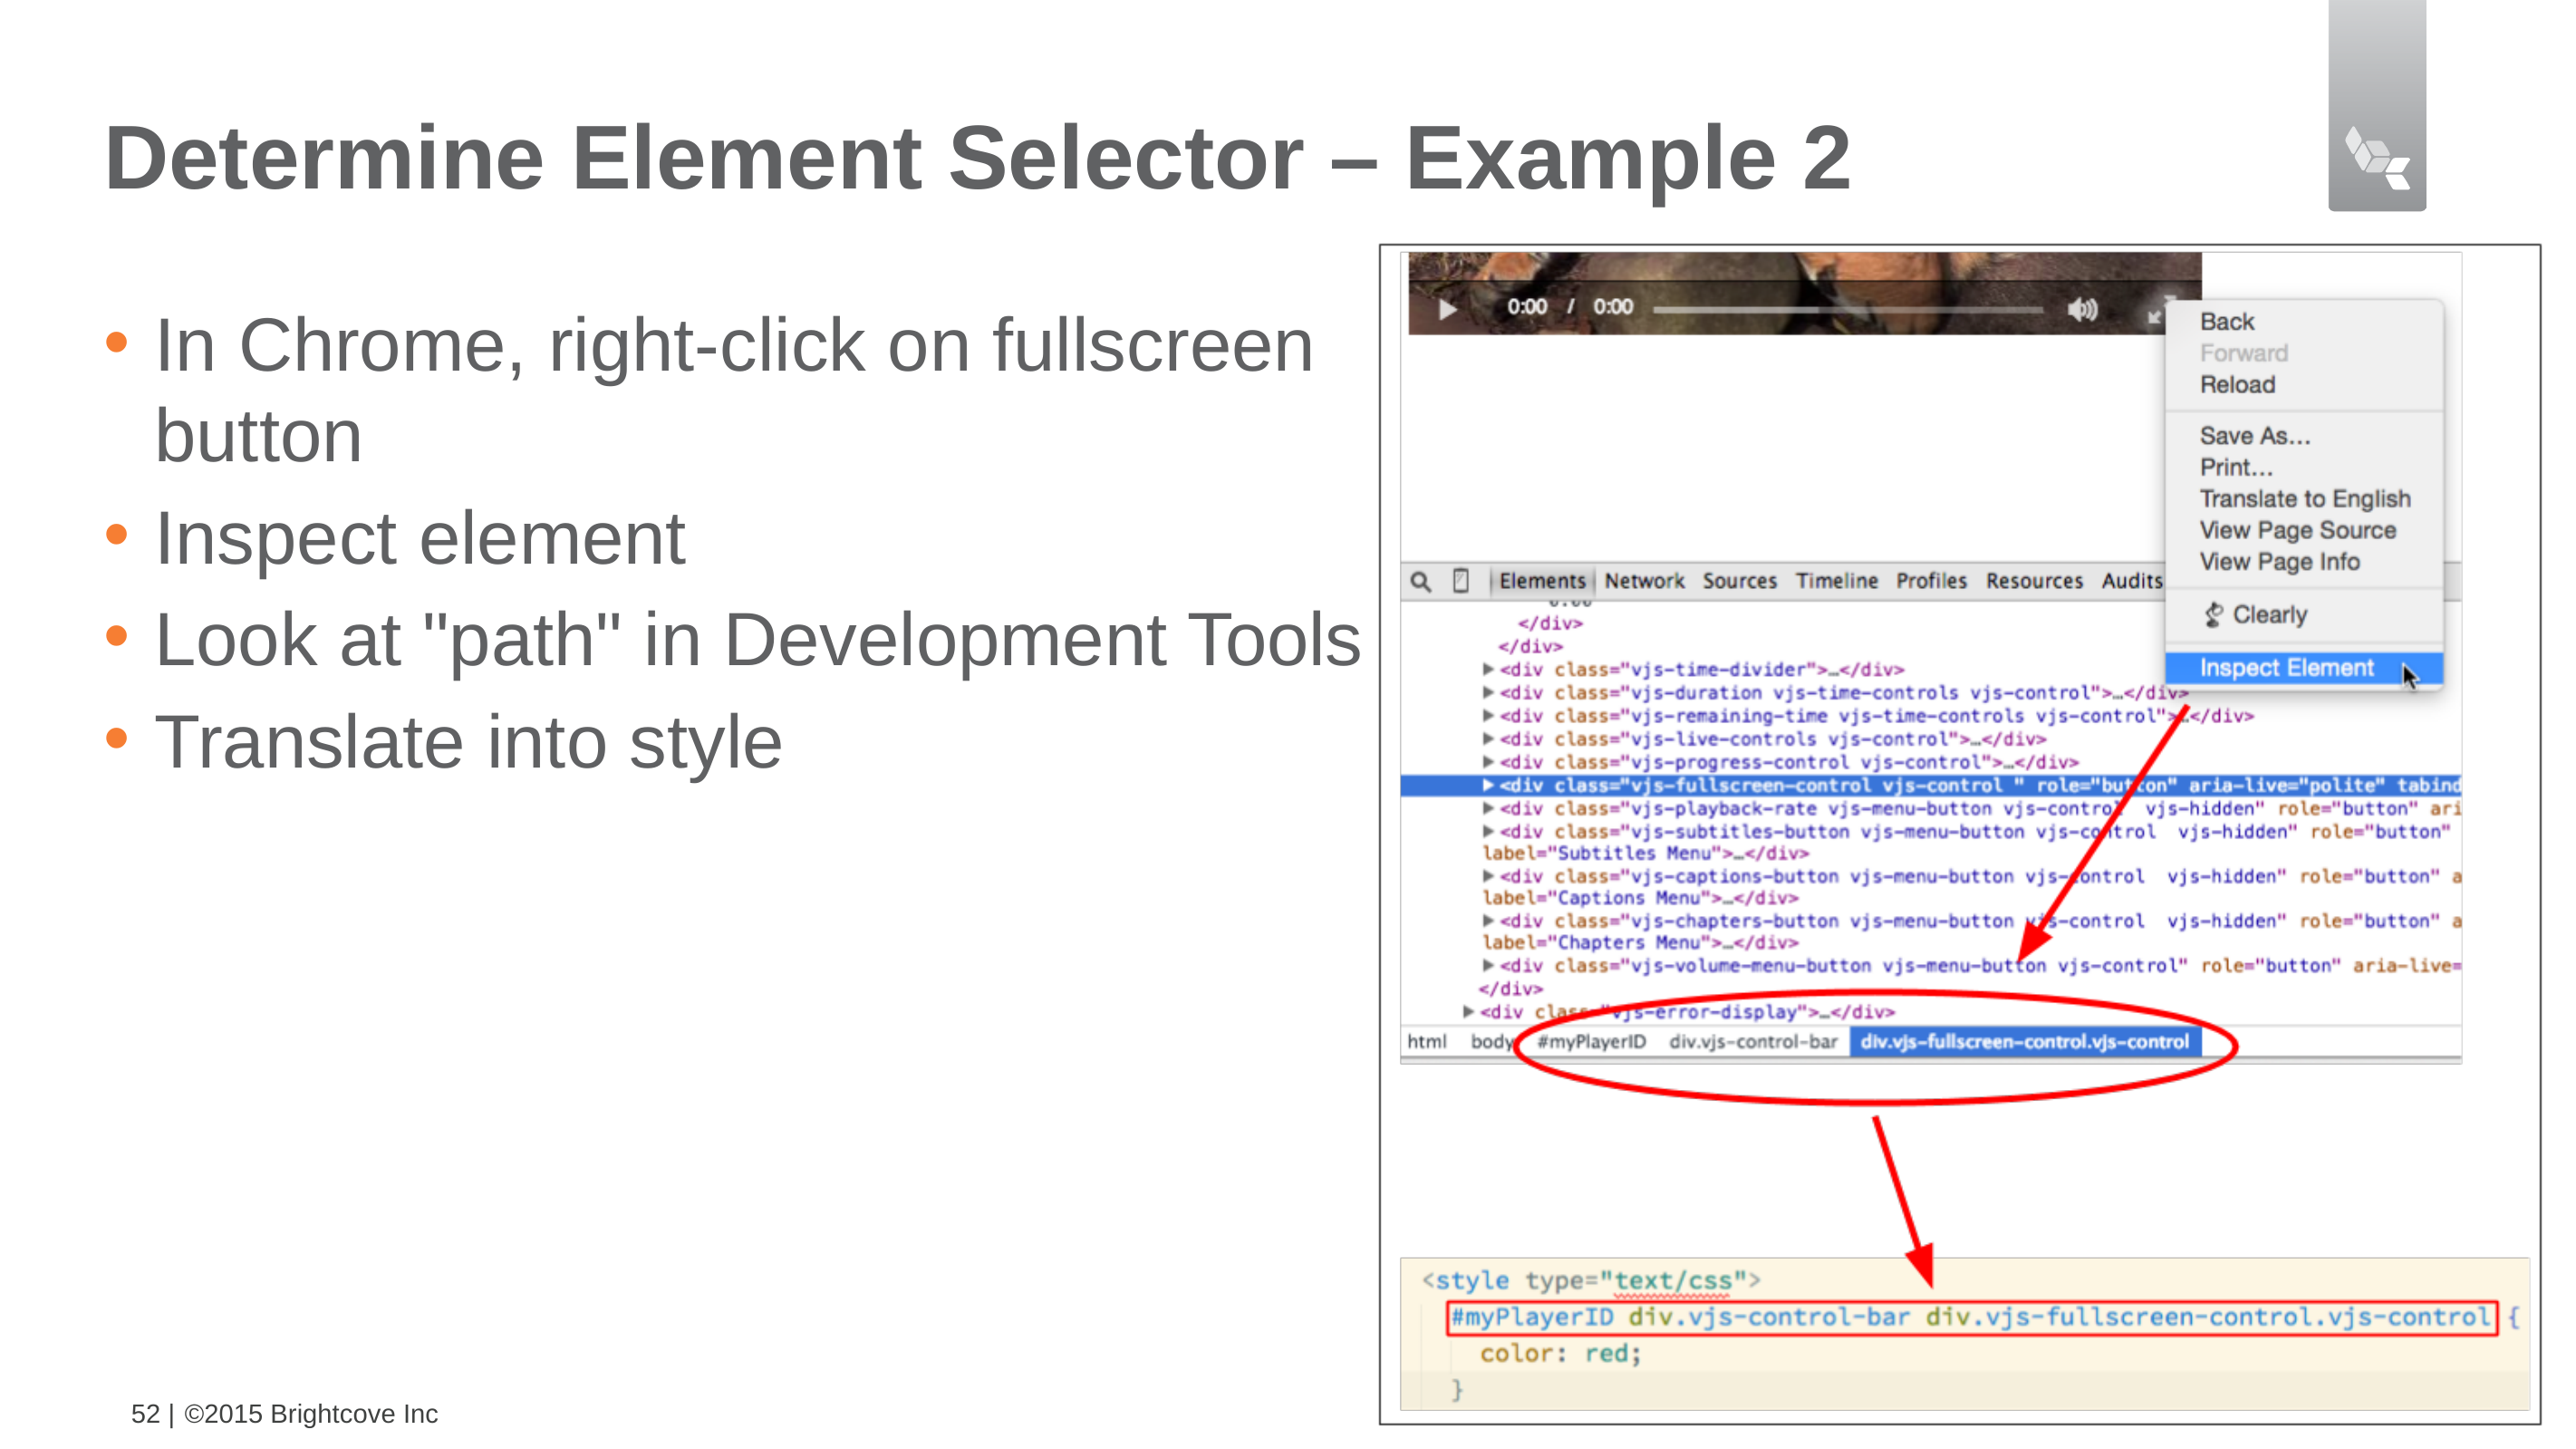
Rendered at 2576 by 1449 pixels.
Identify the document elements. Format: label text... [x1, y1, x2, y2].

slide_number 52 | [88, 1374, 189, 1449]
picture [1374, 239, 2545, 1427]
footer ©2015 Brightcove Inc [189, 1374, 988, 1449]
list In Chrome, right-click on fullscreen button Inspect element Look at "path" in Development Tools Translate into style [80, 284, 1369, 1302]
title Determine Element Selector – Example 2 [80, 44, 2270, 260]
